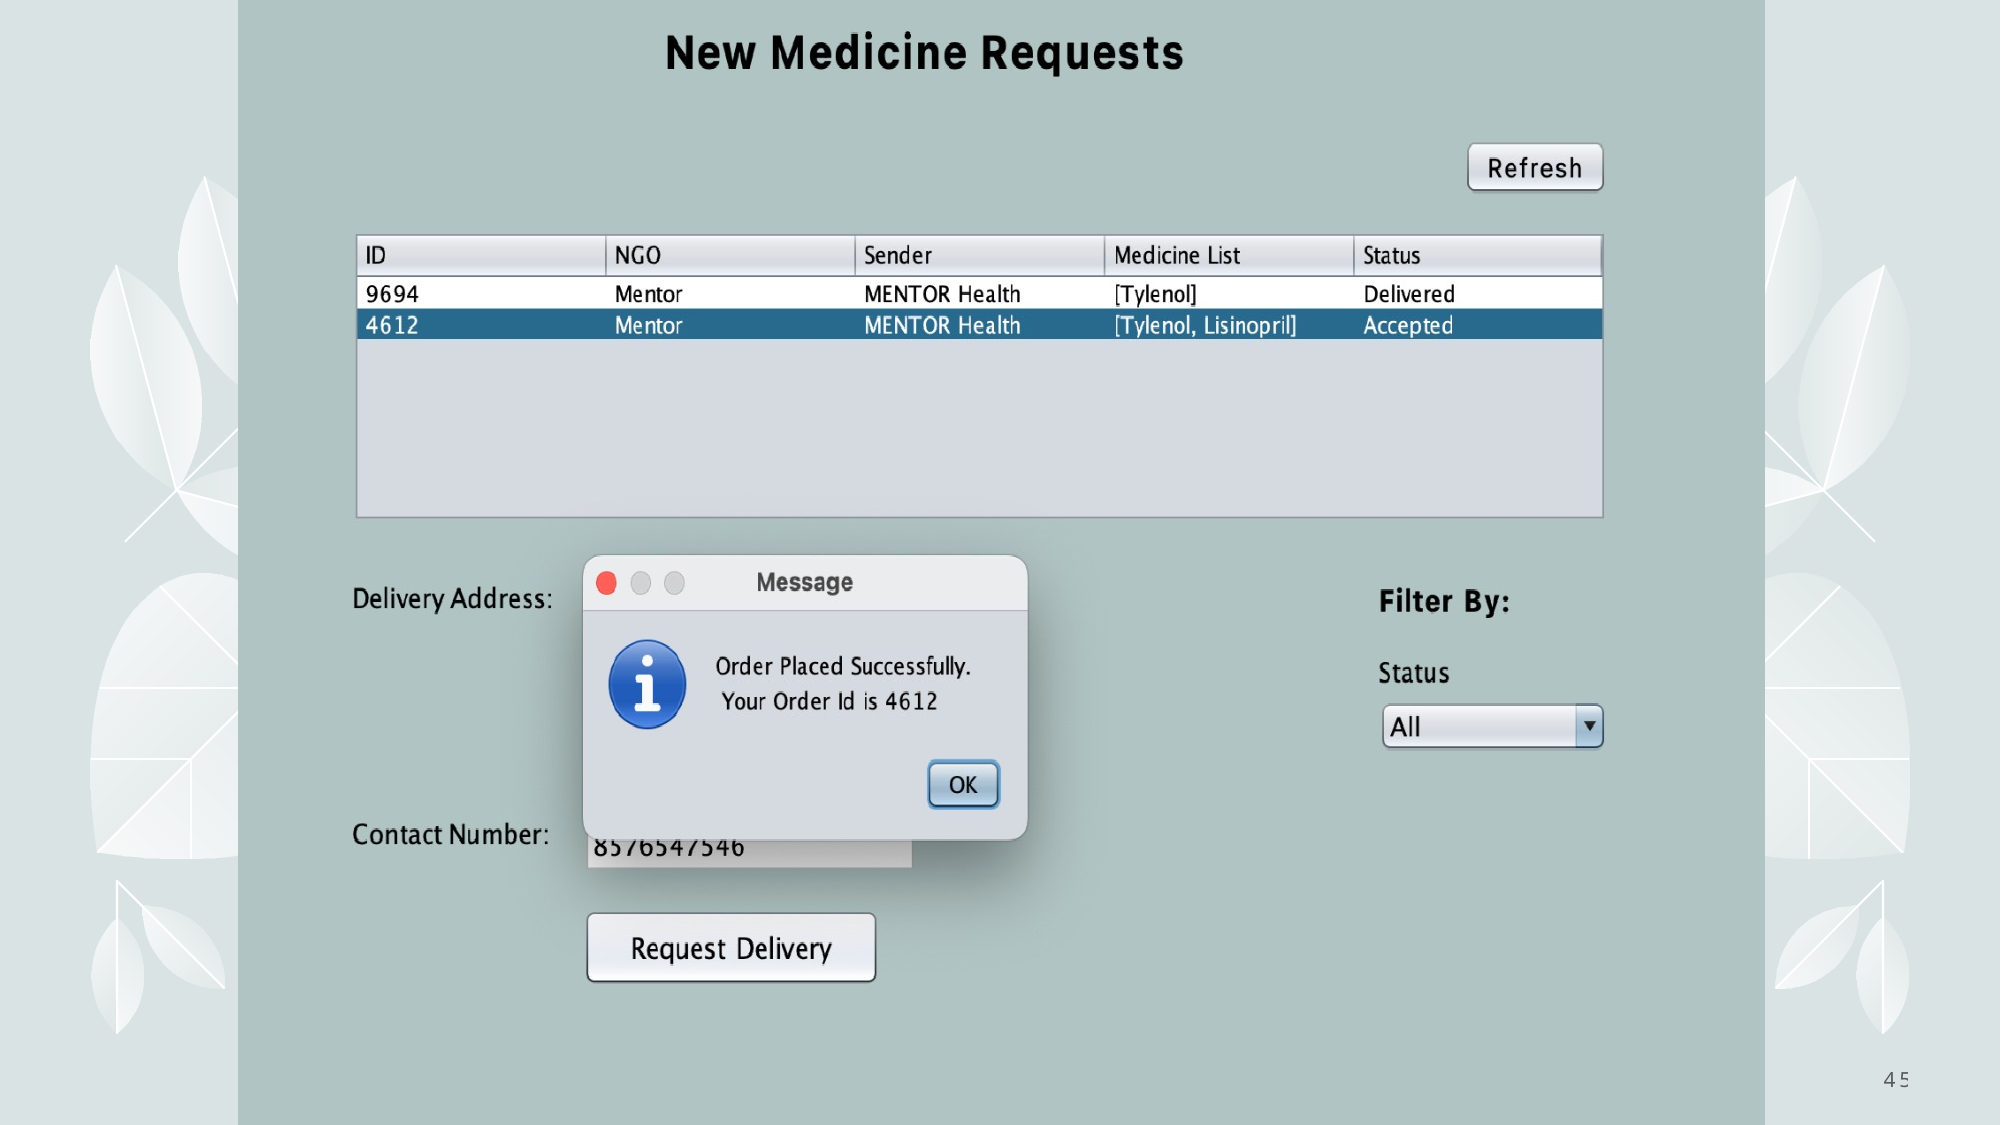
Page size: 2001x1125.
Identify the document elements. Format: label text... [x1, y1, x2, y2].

slide_number 45 [1765, 1042, 1927, 1119]
picture [237, 0, 1765, 1125]
